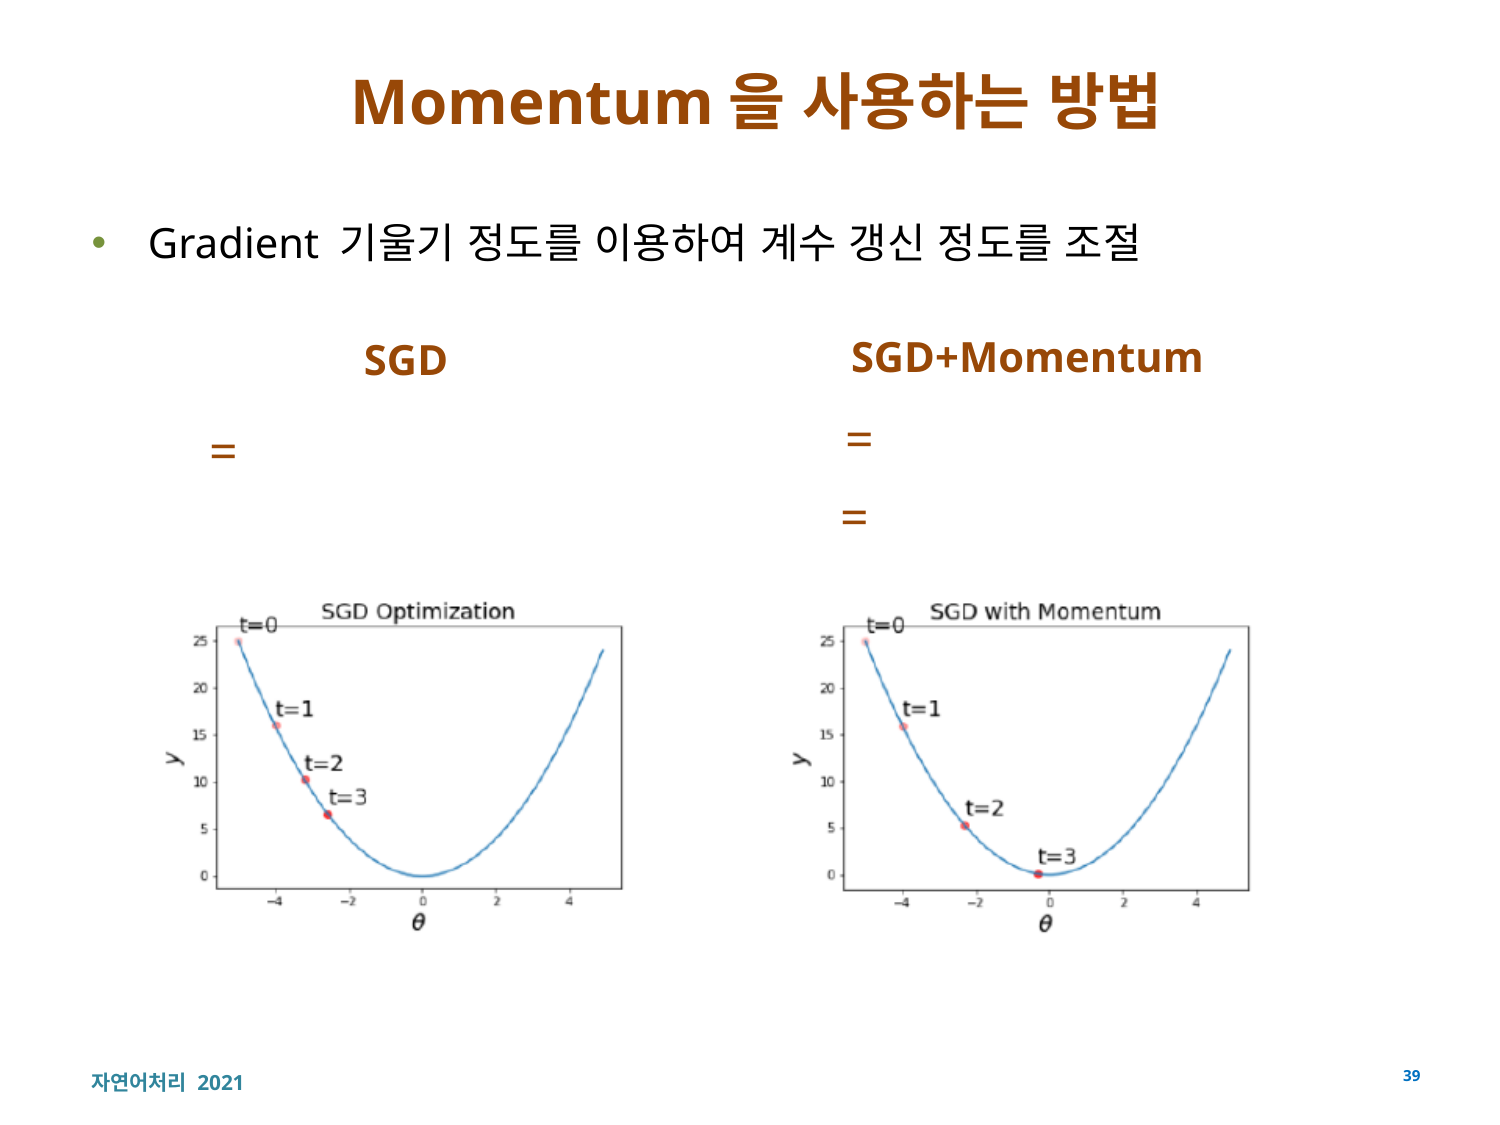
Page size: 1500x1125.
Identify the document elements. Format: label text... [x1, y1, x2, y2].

picture [141, 573, 1270, 962]
list Gradient 기울기 정도를 이용하여 계수 갱신 정도를 조절 [76, 184, 1436, 291]
text_box SGD [187, 321, 625, 397]
text_box SGD+Momentum [809, 302, 1247, 409]
title Momentum을 사용하는 방법 [76, 54, 1437, 145]
